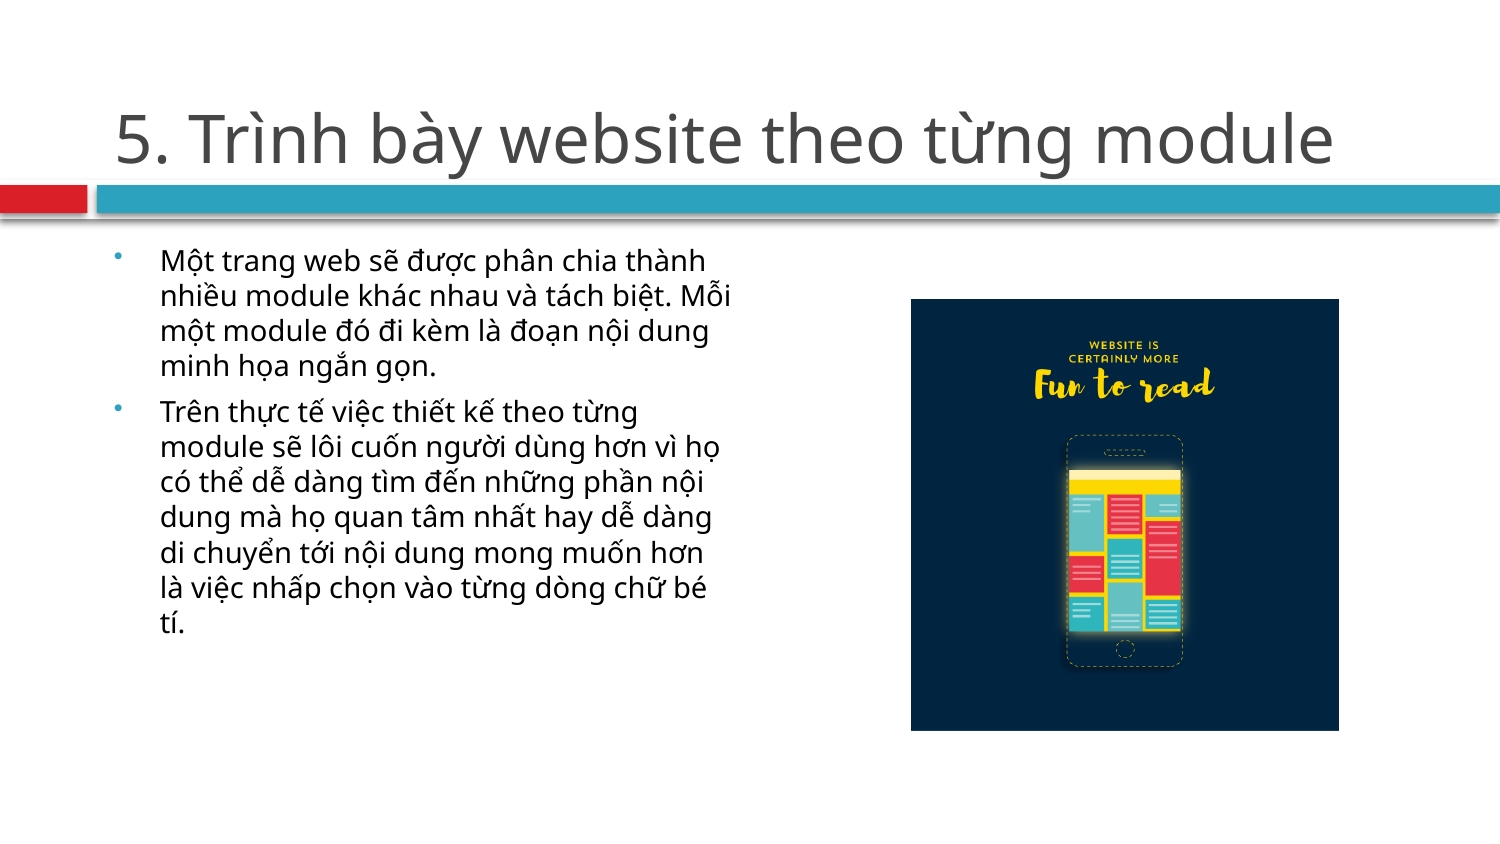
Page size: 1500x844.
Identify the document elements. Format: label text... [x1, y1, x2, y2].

picture [911, 299, 1339, 731]
list Một trang web sẽ được phân chia thành nhiều module khác nhau và tách biệt. Mỗi một module đó đi kèm là đoạn nội dung minh họa ngắn gọn. Trên thực tế việc thiết kế theo từng module sẽ lôi cuốn người dùng hơn vì họ có thể dễ dàng tìm đến những phần nội dung mà họ quan tâm nhất hay dễ dàng di chuyển tới nội dung mong muốn hơn là việc nhấp chọn vào từng dòng chữ bé tí. [99, 234, 750, 785]
title 5. Trình bày website theo từng module [99, 19, 1438, 185]
